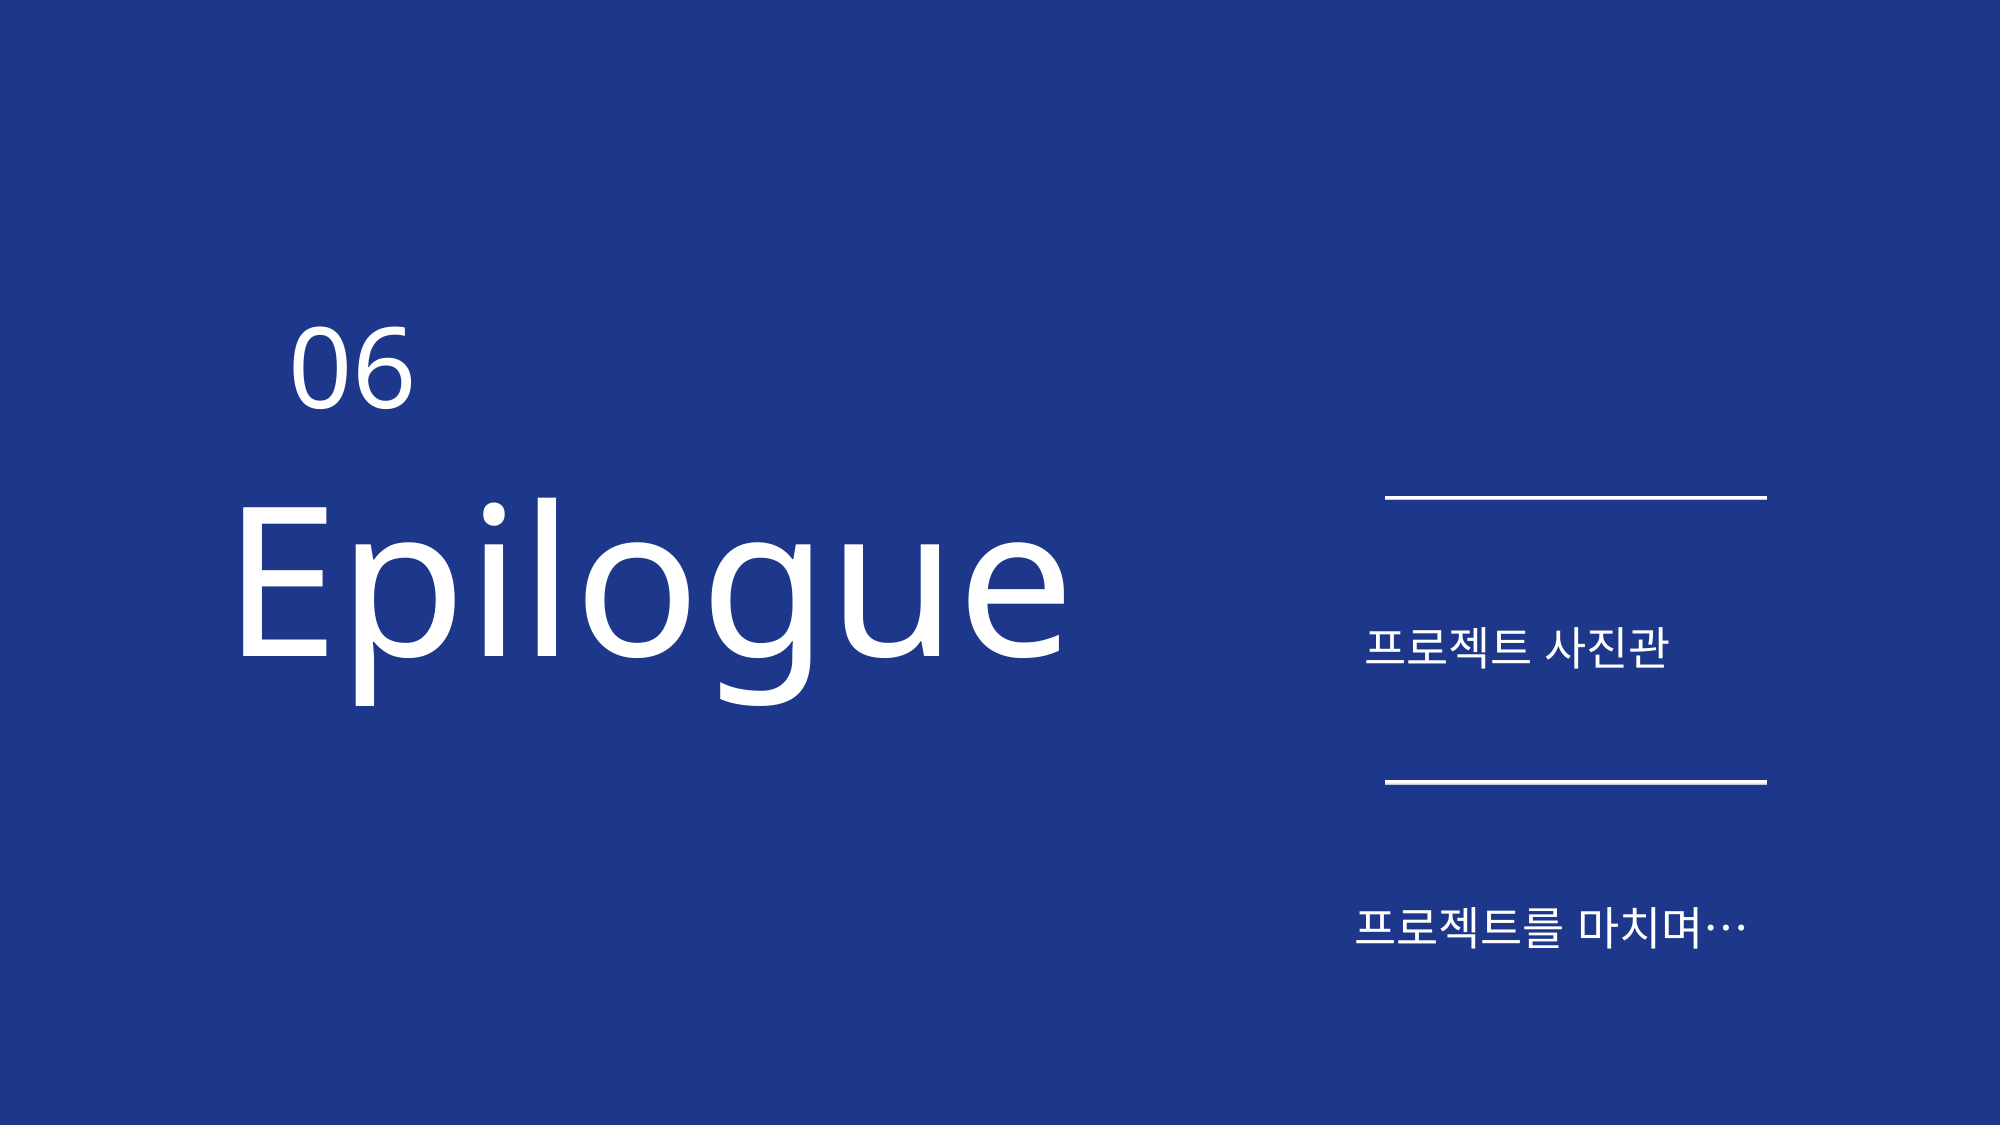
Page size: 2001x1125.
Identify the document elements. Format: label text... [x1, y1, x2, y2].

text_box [1385, 780, 1767, 785]
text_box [249, 289, 1049, 709]
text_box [1385, 496, 1767, 500]
text_box 프로젝트 사진관 [1349, 611, 1686, 682]
text_box 프로젝트를 마치며… [1339, 892, 1764, 963]
